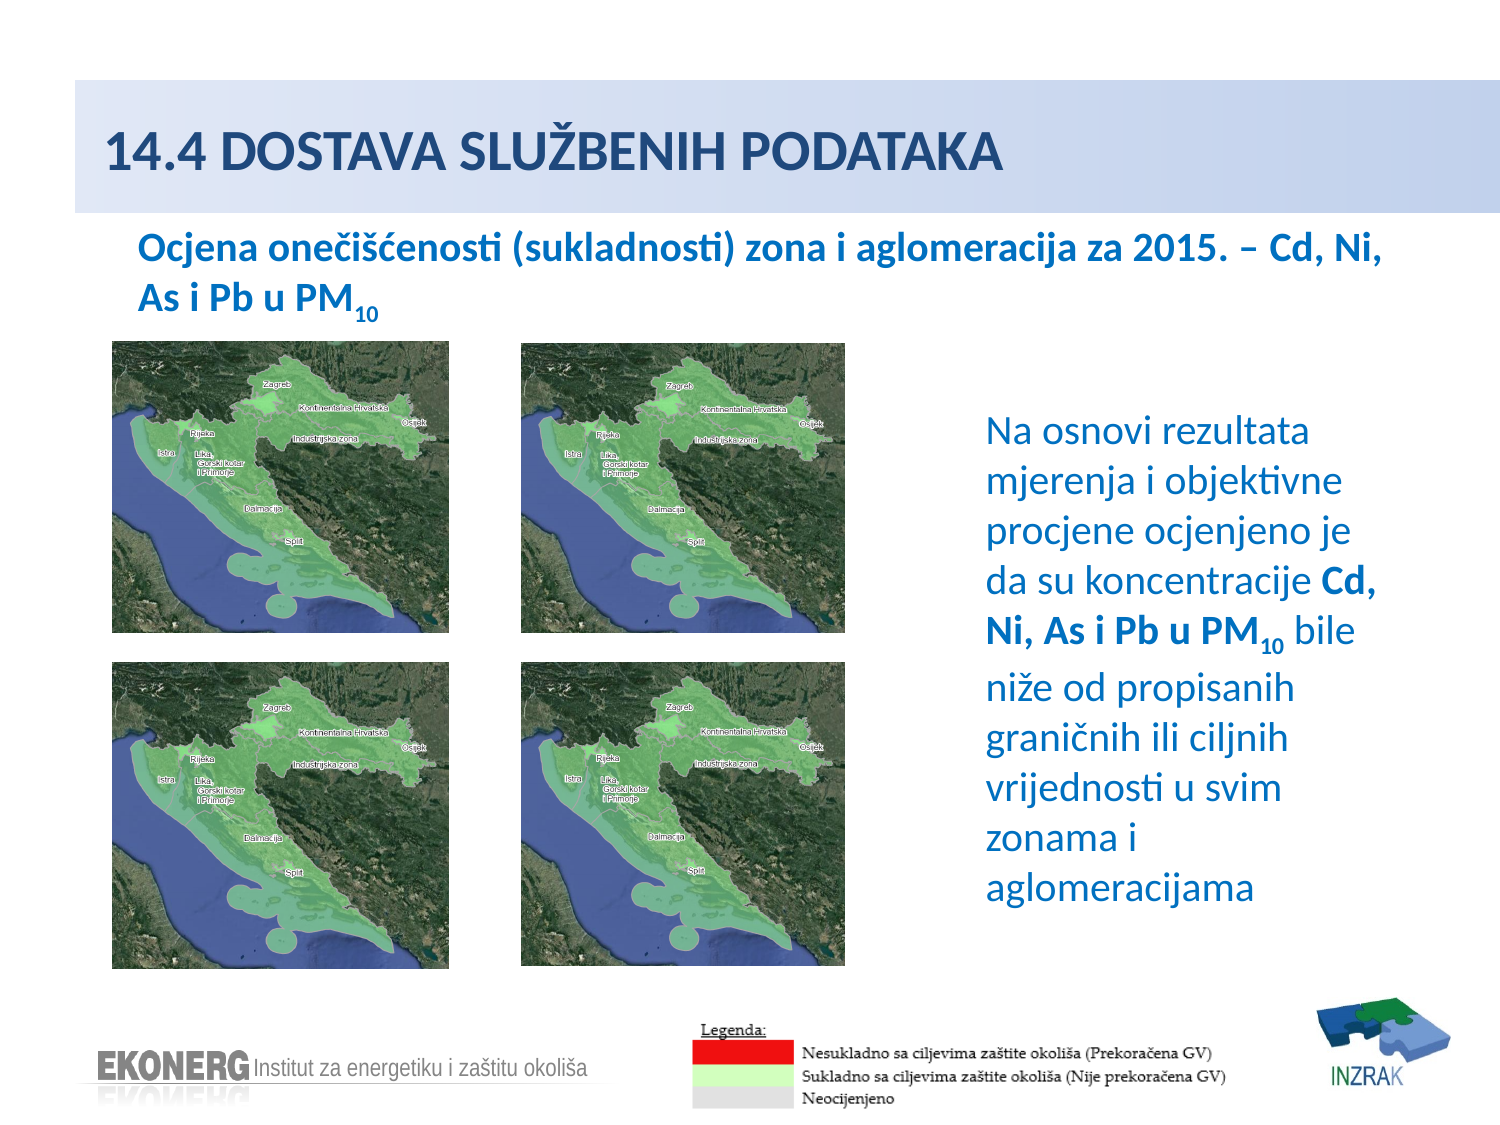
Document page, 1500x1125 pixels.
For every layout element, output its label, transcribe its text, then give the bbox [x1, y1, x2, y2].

picture [111, 341, 449, 633]
picture [1315, 996, 1451, 1093]
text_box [61, 1038, 636, 1112]
picture [111, 662, 449, 969]
picture [521, 662, 845, 967]
picture [689, 1018, 1237, 1116]
picture [521, 343, 845, 633]
text_box Ocjena onečišćenosti (sukladnosti) zona i aglomeracija za 2015. – Cd, Ni, As i Pb u PM10 [48, 212, 1447, 1040]
text_box Na osnovi rezultata mjerenja i objektivne procjene ocjenjeno je da su koncentracije Cd, Ni, As i Pb u PM10 bile niže od propisanih graničnih ili ciljnih vrijednosti u svim zonama i aglomeracijama [970, 395, 1417, 918]
title 14.4 DOSTAVA SLUŽBENIH PODATAKA [75, 80, 1500, 213]
